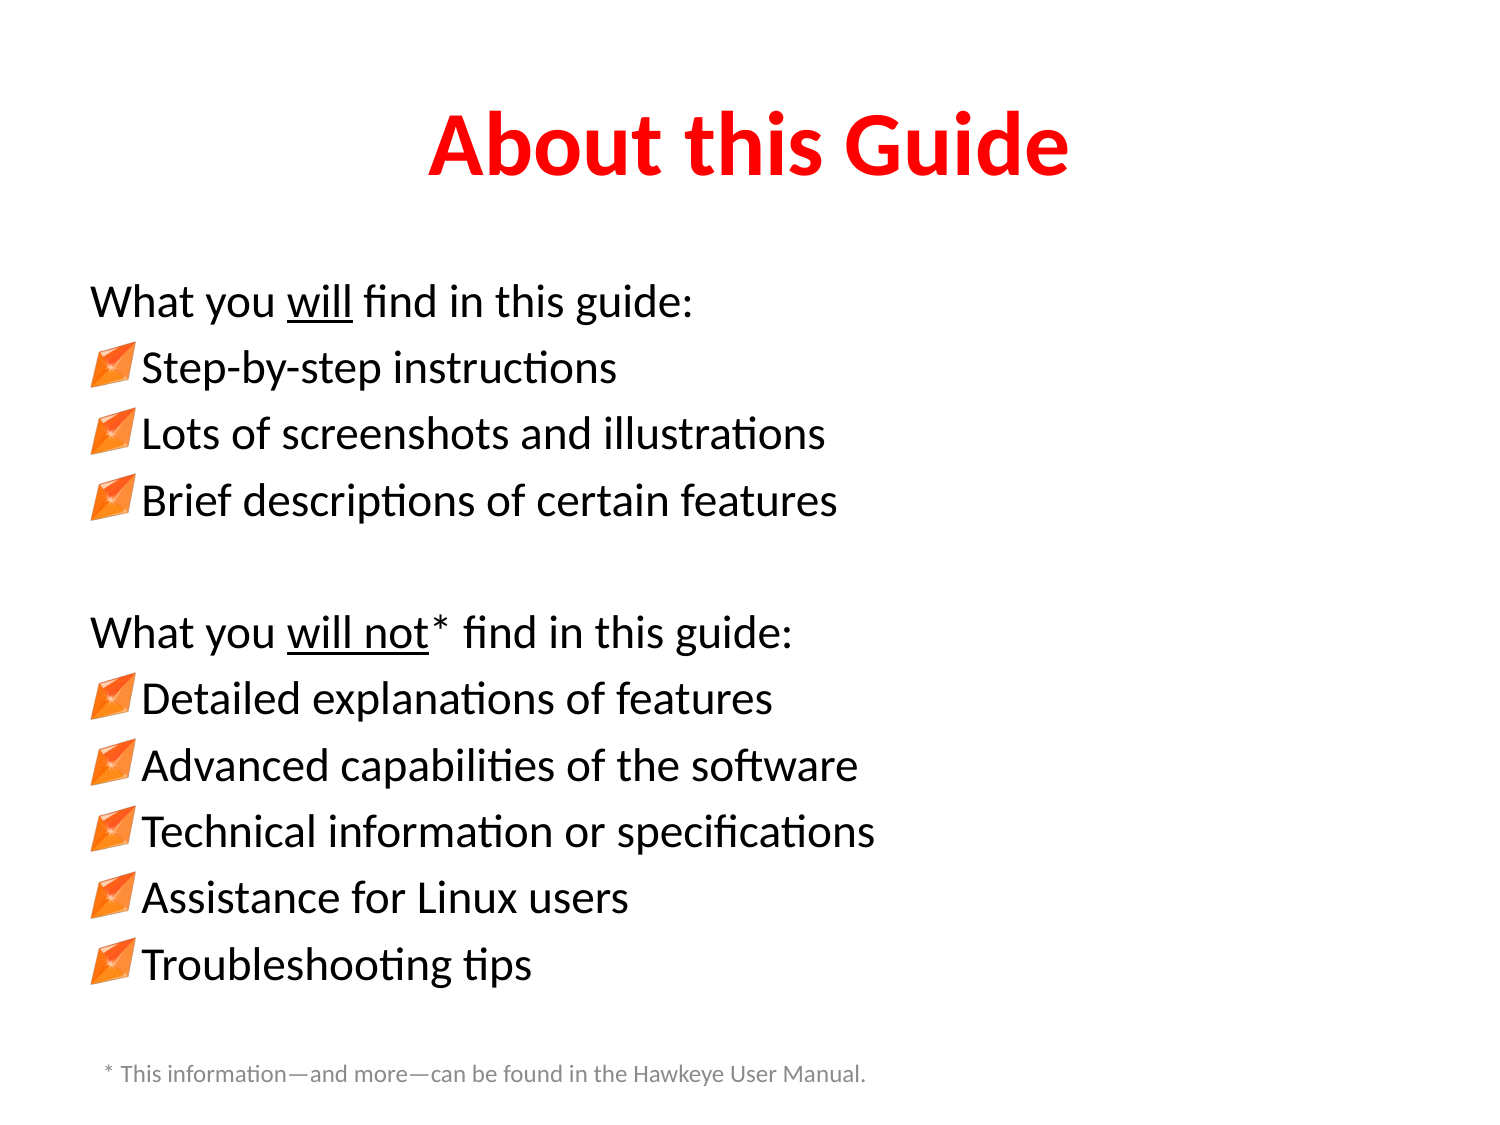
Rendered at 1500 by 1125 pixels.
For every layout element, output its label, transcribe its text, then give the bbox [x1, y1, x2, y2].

picture [90, 473, 136, 521]
picture [90, 738, 136, 786]
picture [90, 871, 136, 919]
picture [90, 407, 136, 455]
picture [90, 805, 136, 852]
picture [90, 672, 136, 720]
list What you will find in this guide: Step-by-step instructions Lots of screenshots and illustrations Brief descriptions of certain features What you will not* find in this guide: Detailed explanations of features Advanced capabilities of the software Technical information or specifications Assistance for Linux users Troubleshooting tips [75, 262, 1425, 1005]
picture [90, 937, 136, 985]
title About this Guide [75, 45, 1425, 233]
footer * This information—and more—can be found in the Hawkeye User Manual. [87, 1042, 1413, 1103]
picture [90, 341, 136, 388]
